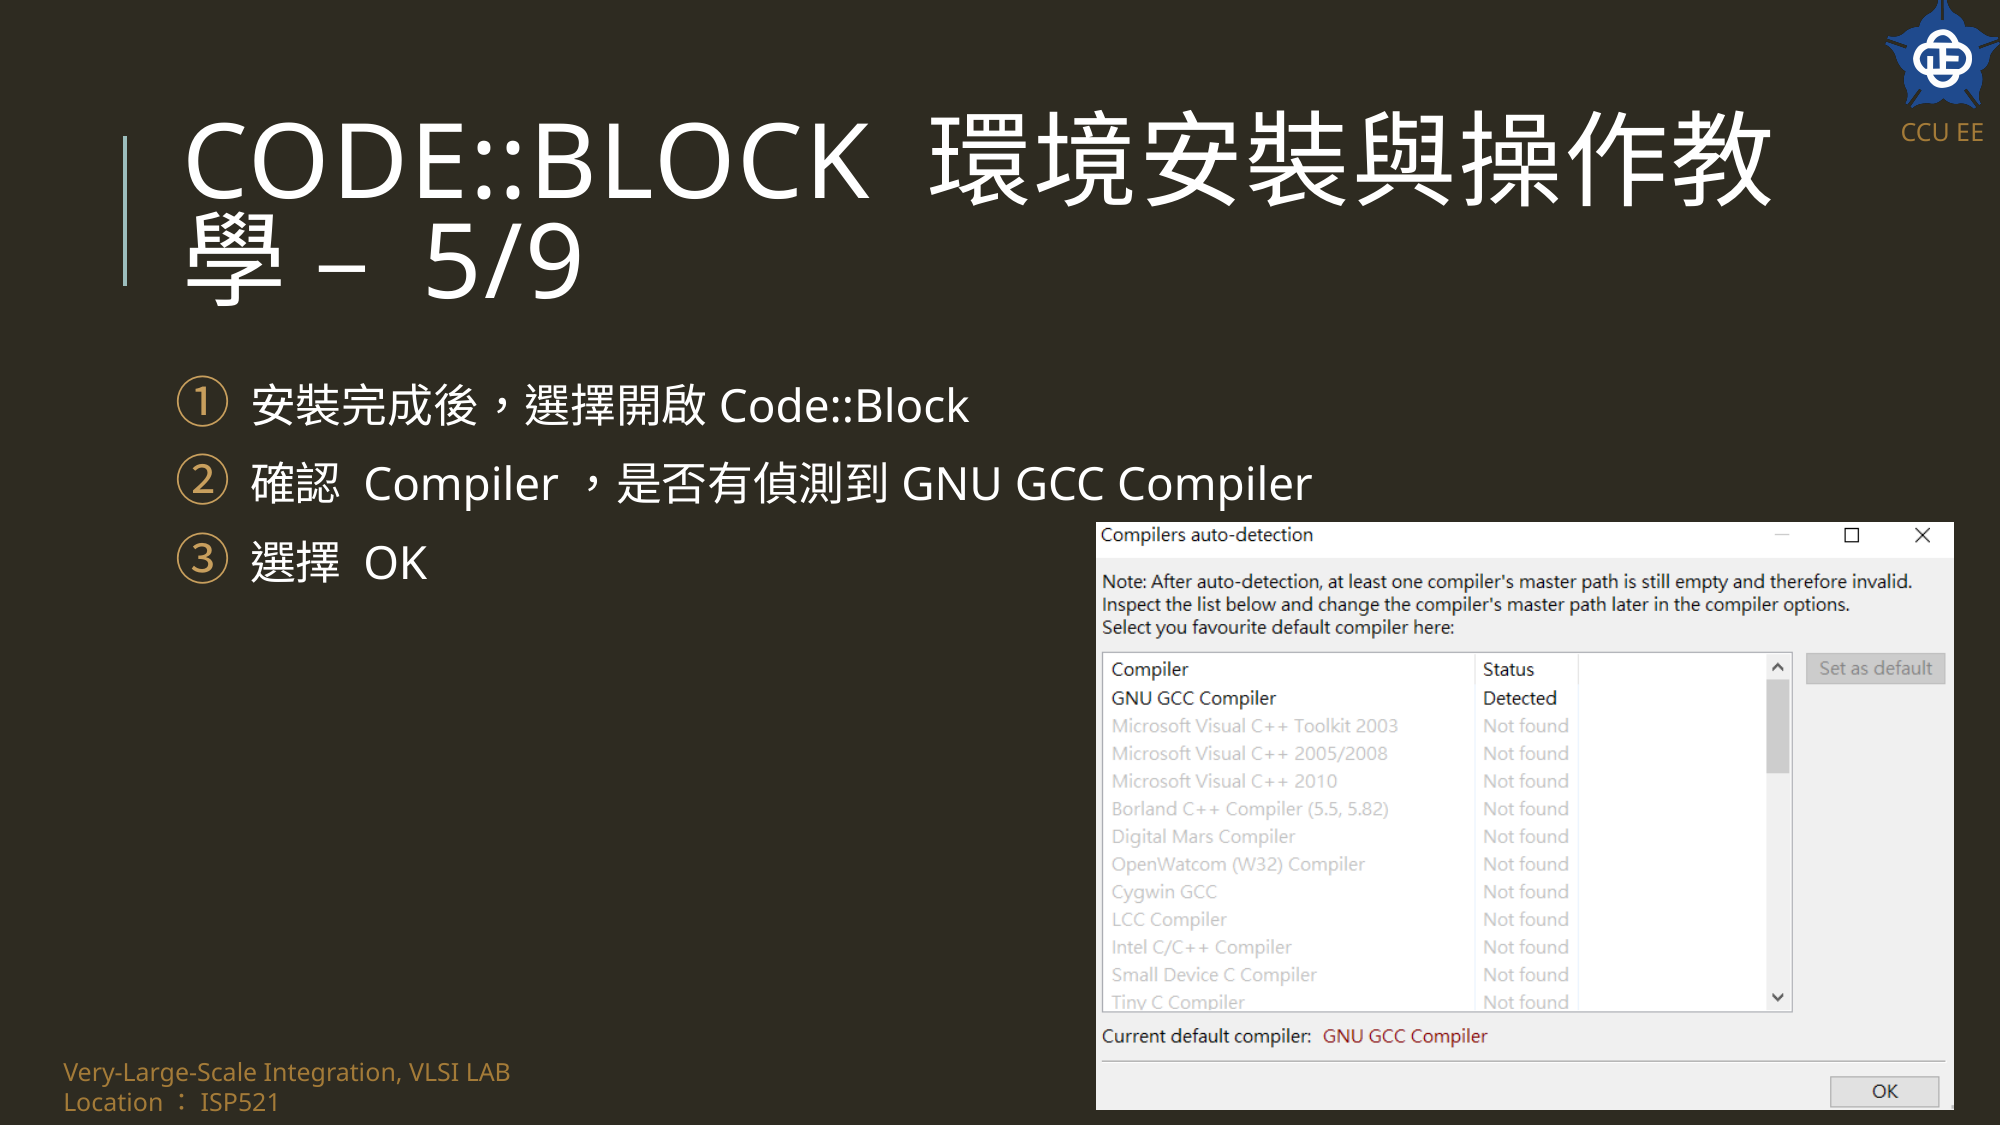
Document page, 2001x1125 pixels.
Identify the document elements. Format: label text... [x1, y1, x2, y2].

picture [1096, 522, 1954, 1111]
picture [1885, 0, 2000, 109]
list 安裝完成後，選擇開啟Code::Block 確認 Compiler，是否有偵測到GNU GCC Compiler 選擇 OK [168, 375, 1763, 1035]
title Code::Block 環境安裝與操作教學 – 5/9 [168, 96, 1832, 342]
